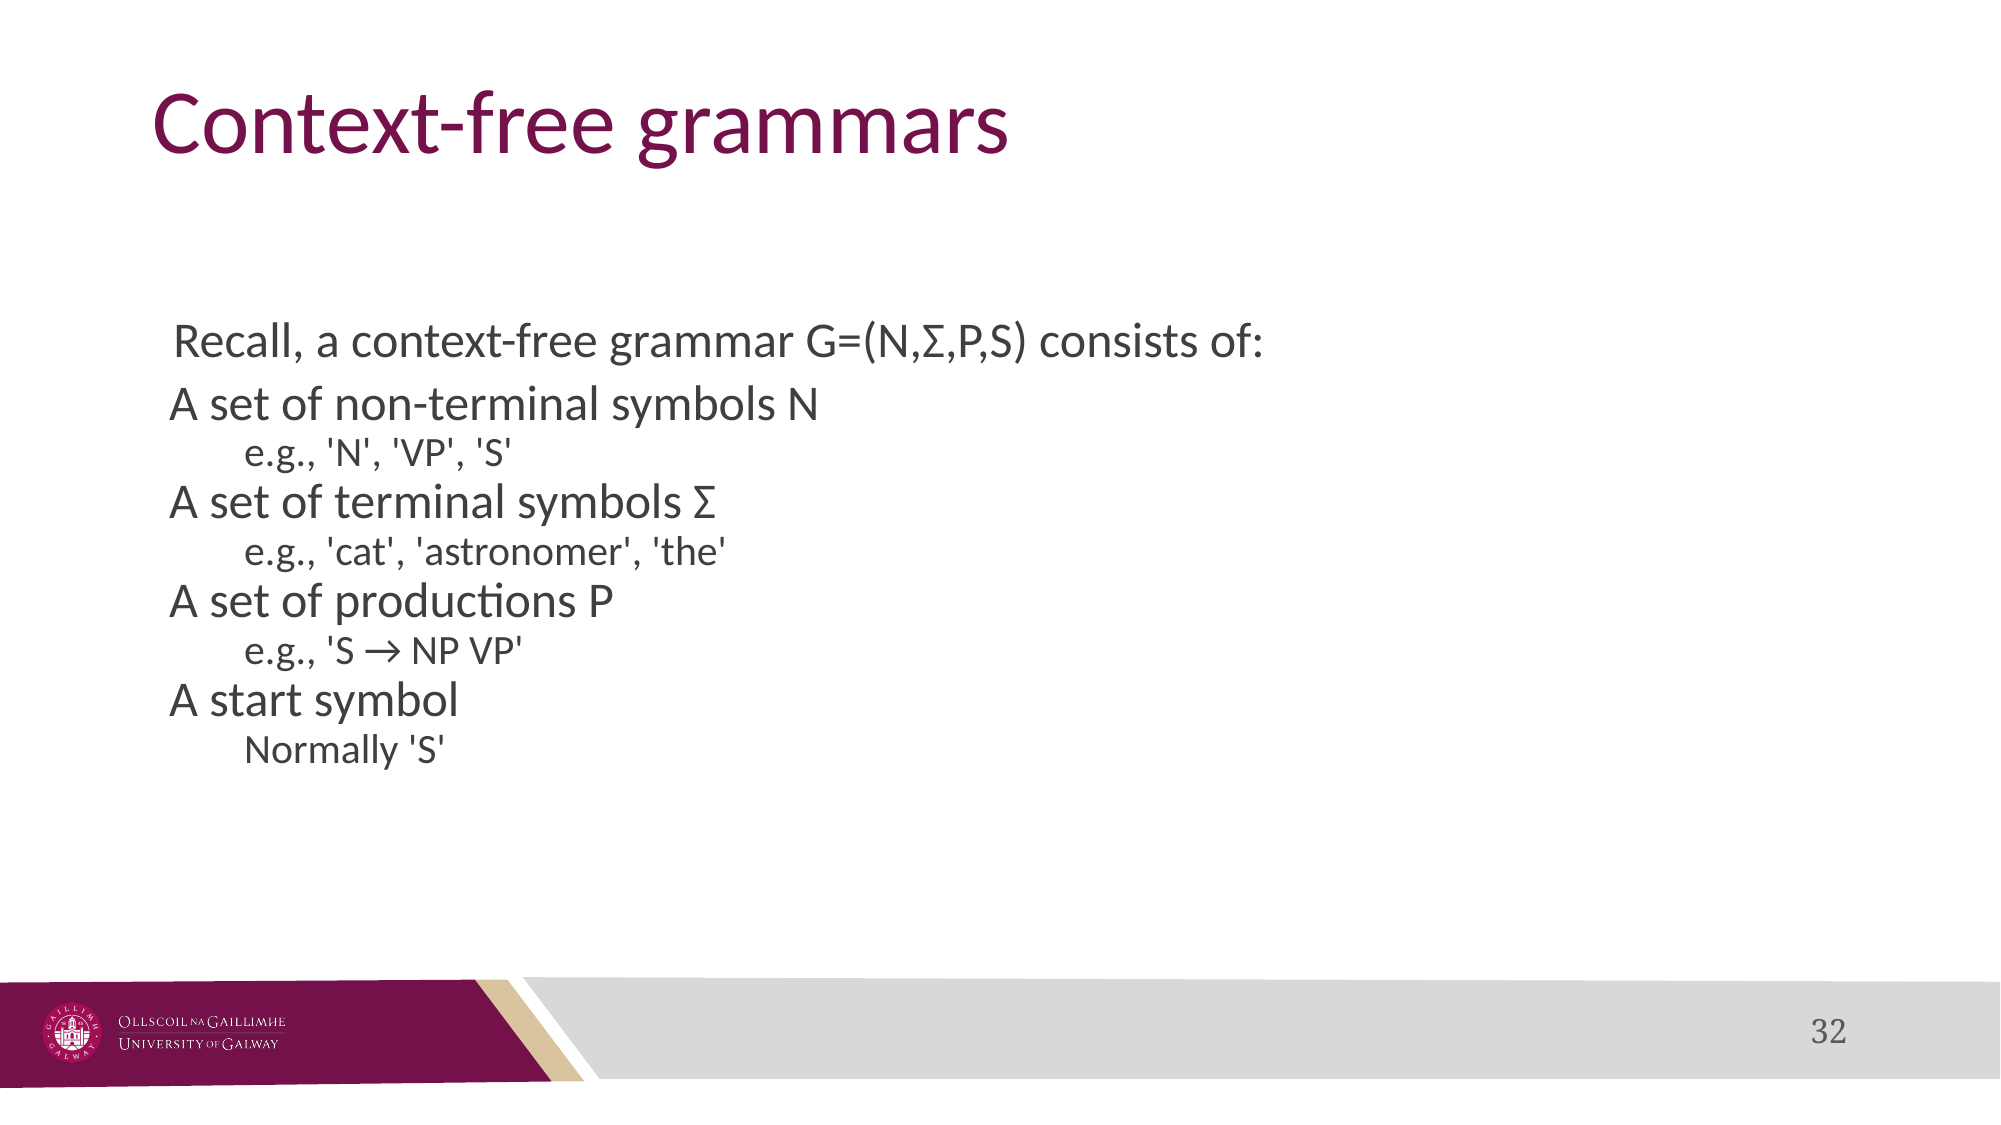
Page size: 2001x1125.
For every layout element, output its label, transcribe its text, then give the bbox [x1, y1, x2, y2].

list Recall, a context-free grammar G=(N,Σ,P,S) consists of: A set of non-terminal symbols N e.g., 'N', 'VP', 'S' A set of terminal symbols Σ e.g., 'cat', 'astronomer', 'the' A set of productions P e.g., 'S → NP VP' A start symbol Normally 'S' [137, 299, 1863, 925]
picture [42, 1002, 285, 1063]
footer ‹#› [1187, 1002, 1863, 1063]
title Context-free grammars [137, 59, 1863, 278]
